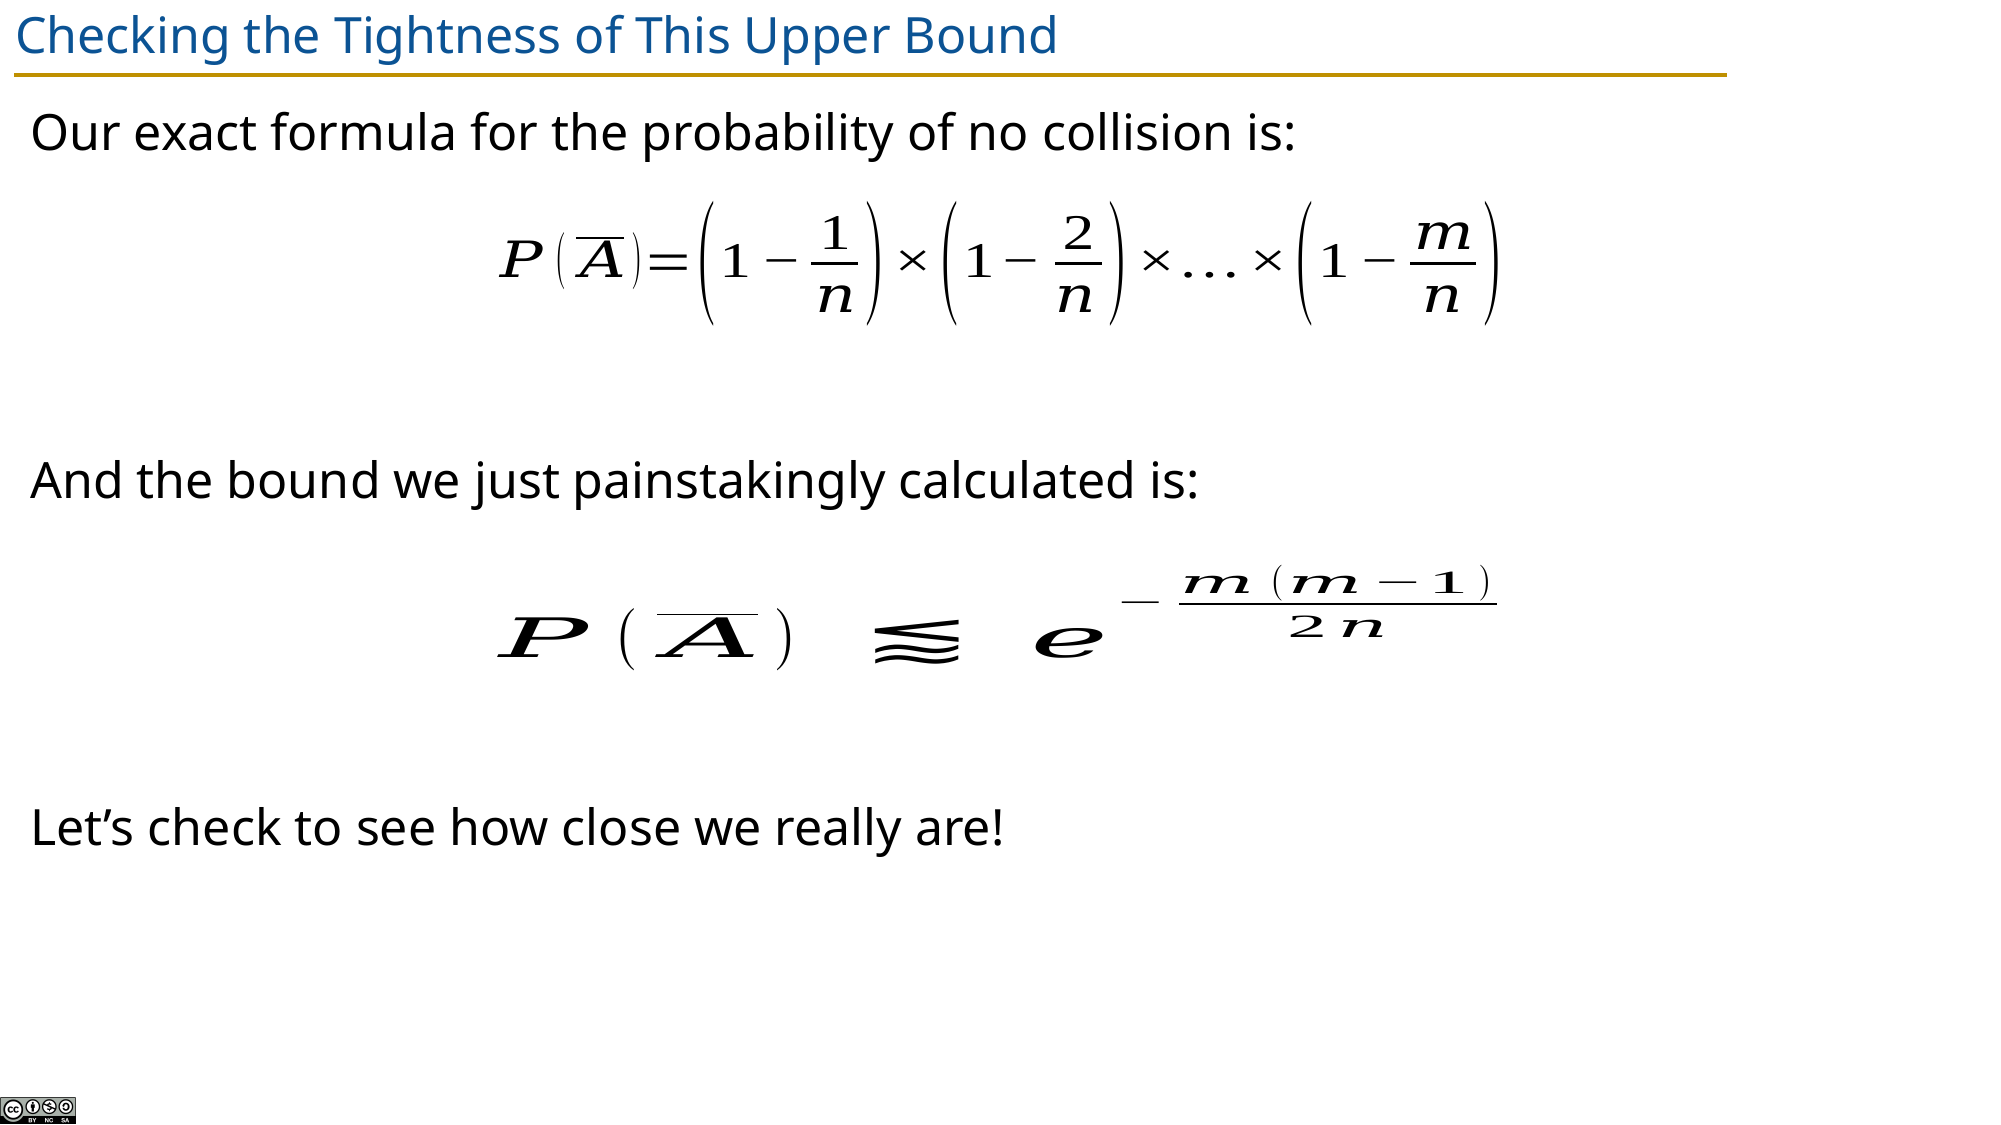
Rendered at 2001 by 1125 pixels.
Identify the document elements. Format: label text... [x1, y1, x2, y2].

picture [0, 1097, 76, 1124]
title Checking the Tightness of This Upper Bound [0, 0, 1725, 75]
list Our exact formula for the probability of no collision is: And the bound we just painstakingly calculated is: Let’s check to see how close we really are! [15, 87, 1975, 1013]
